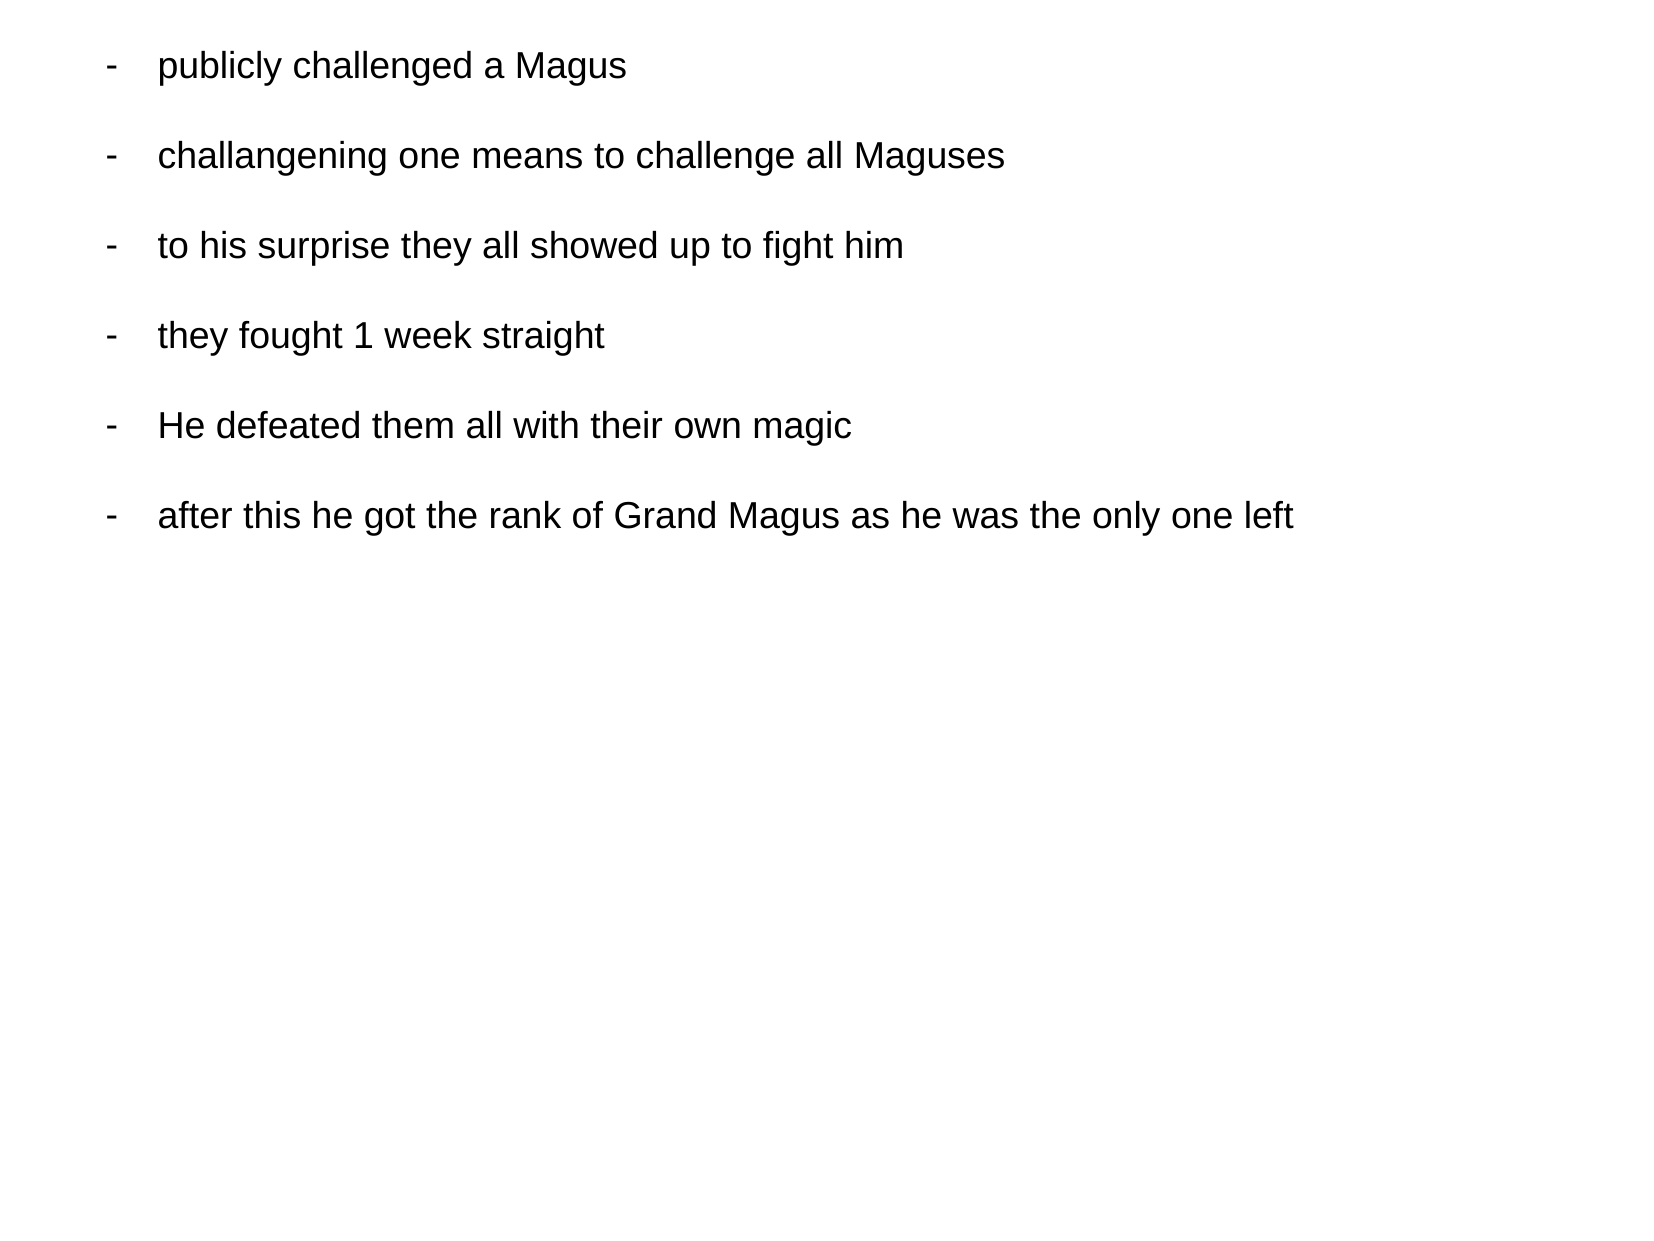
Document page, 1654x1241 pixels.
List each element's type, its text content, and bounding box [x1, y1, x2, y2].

list publicly challenged a Magus challangening one means to challenge all Maguses to his surprise they all showed up to fight him they fought 1 week straight He defeated them all with their own magic after this he got the rank of Grand Magus as he was the only one left [82, 41, 1571, 1010]
